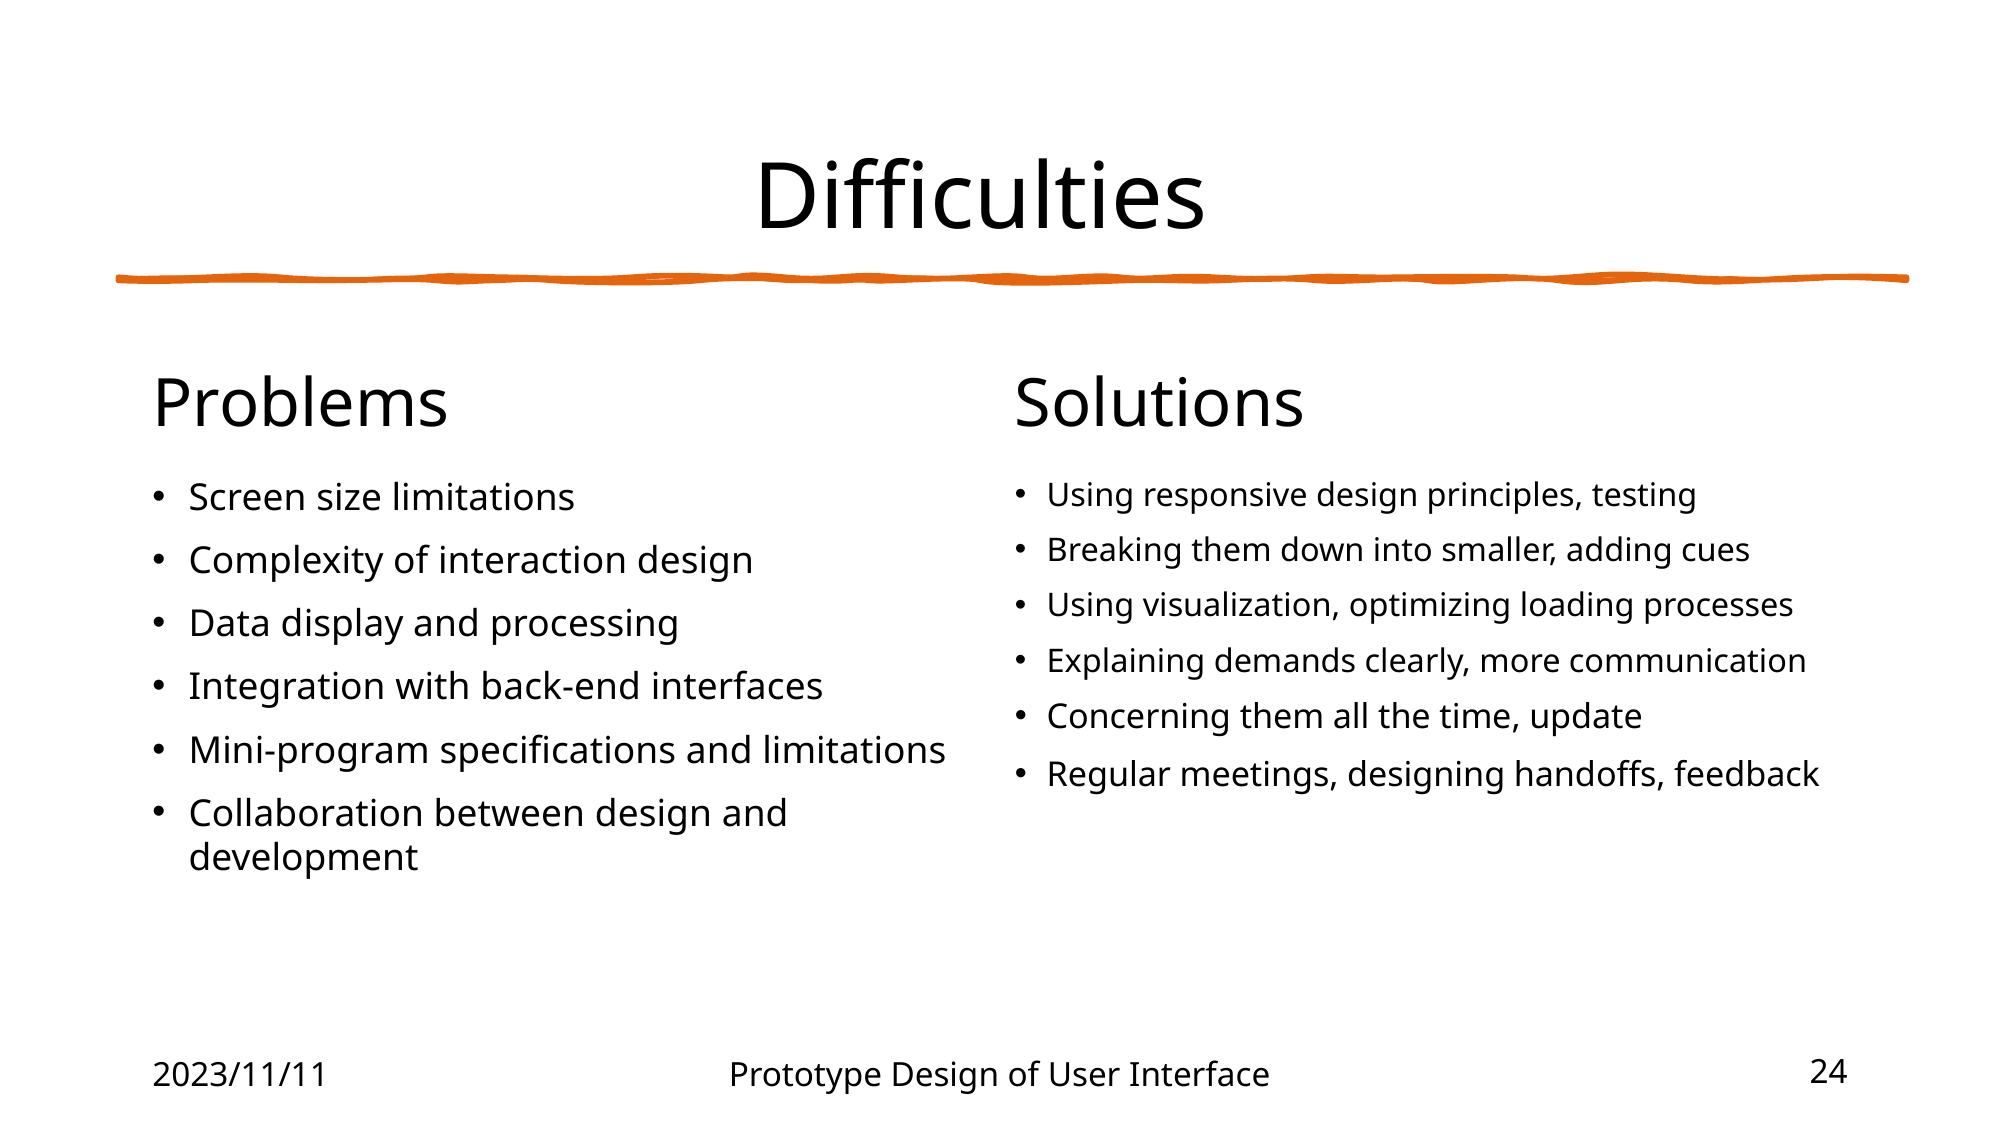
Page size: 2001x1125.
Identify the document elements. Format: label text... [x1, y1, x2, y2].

title Difficulties [137, 59, 1863, 278]
list Using responsive design principles, testing Breaking them down into smaller, adding cues Using visualization, optimizing loading processes Explaining demands clearly, more communication Concerning them all the time, update Regular meetings, designing handoffs, feedback [999, 466, 1851, 889]
list Screen size limitations Complexity of interaction design Data display and processing Integration with back-end interfaces Mini-program specifications and limitations Collaboration between design and development [137, 466, 984, 889]
footer Prototype Design of User Interface [662, 1042, 1338, 1103]
list Solutions [999, 312, 1851, 448]
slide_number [137, 1042, 588, 1103]
slide_number 24 [1412, 1042, 1863, 1103]
list Problems [137, 312, 984, 448]
